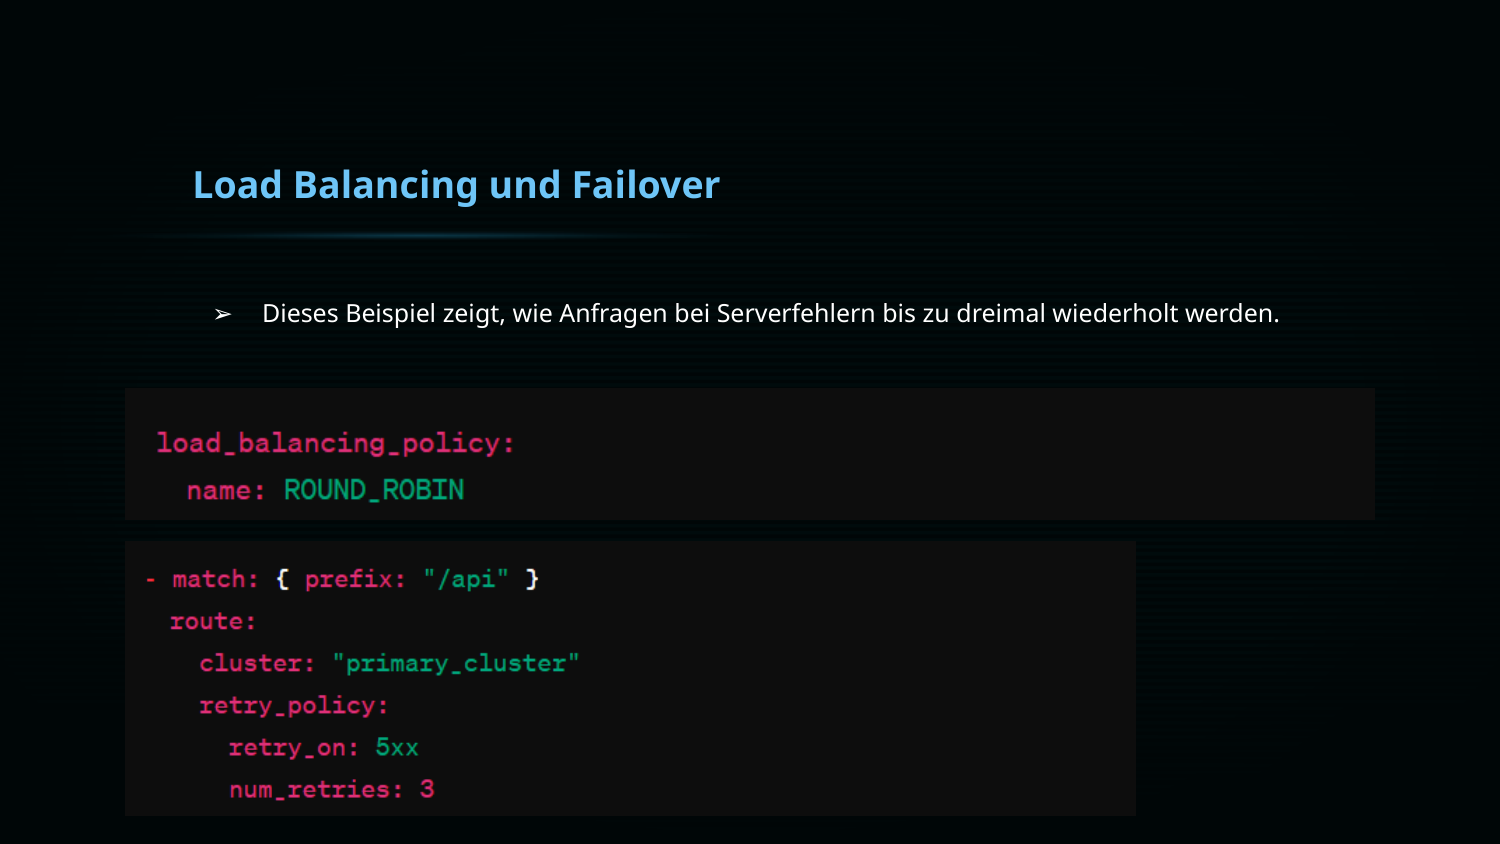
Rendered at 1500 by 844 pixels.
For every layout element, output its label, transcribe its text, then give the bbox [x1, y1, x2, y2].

text_box Load Balancing und Failover [177, 139, 1209, 217]
text_box Dieses Beispiel zeigt, wie Anfragen bei Serverfehlern bis zu dreimal wiederholt werden. [172, 267, 1352, 343]
picture [0, 0, 1500, 844]
